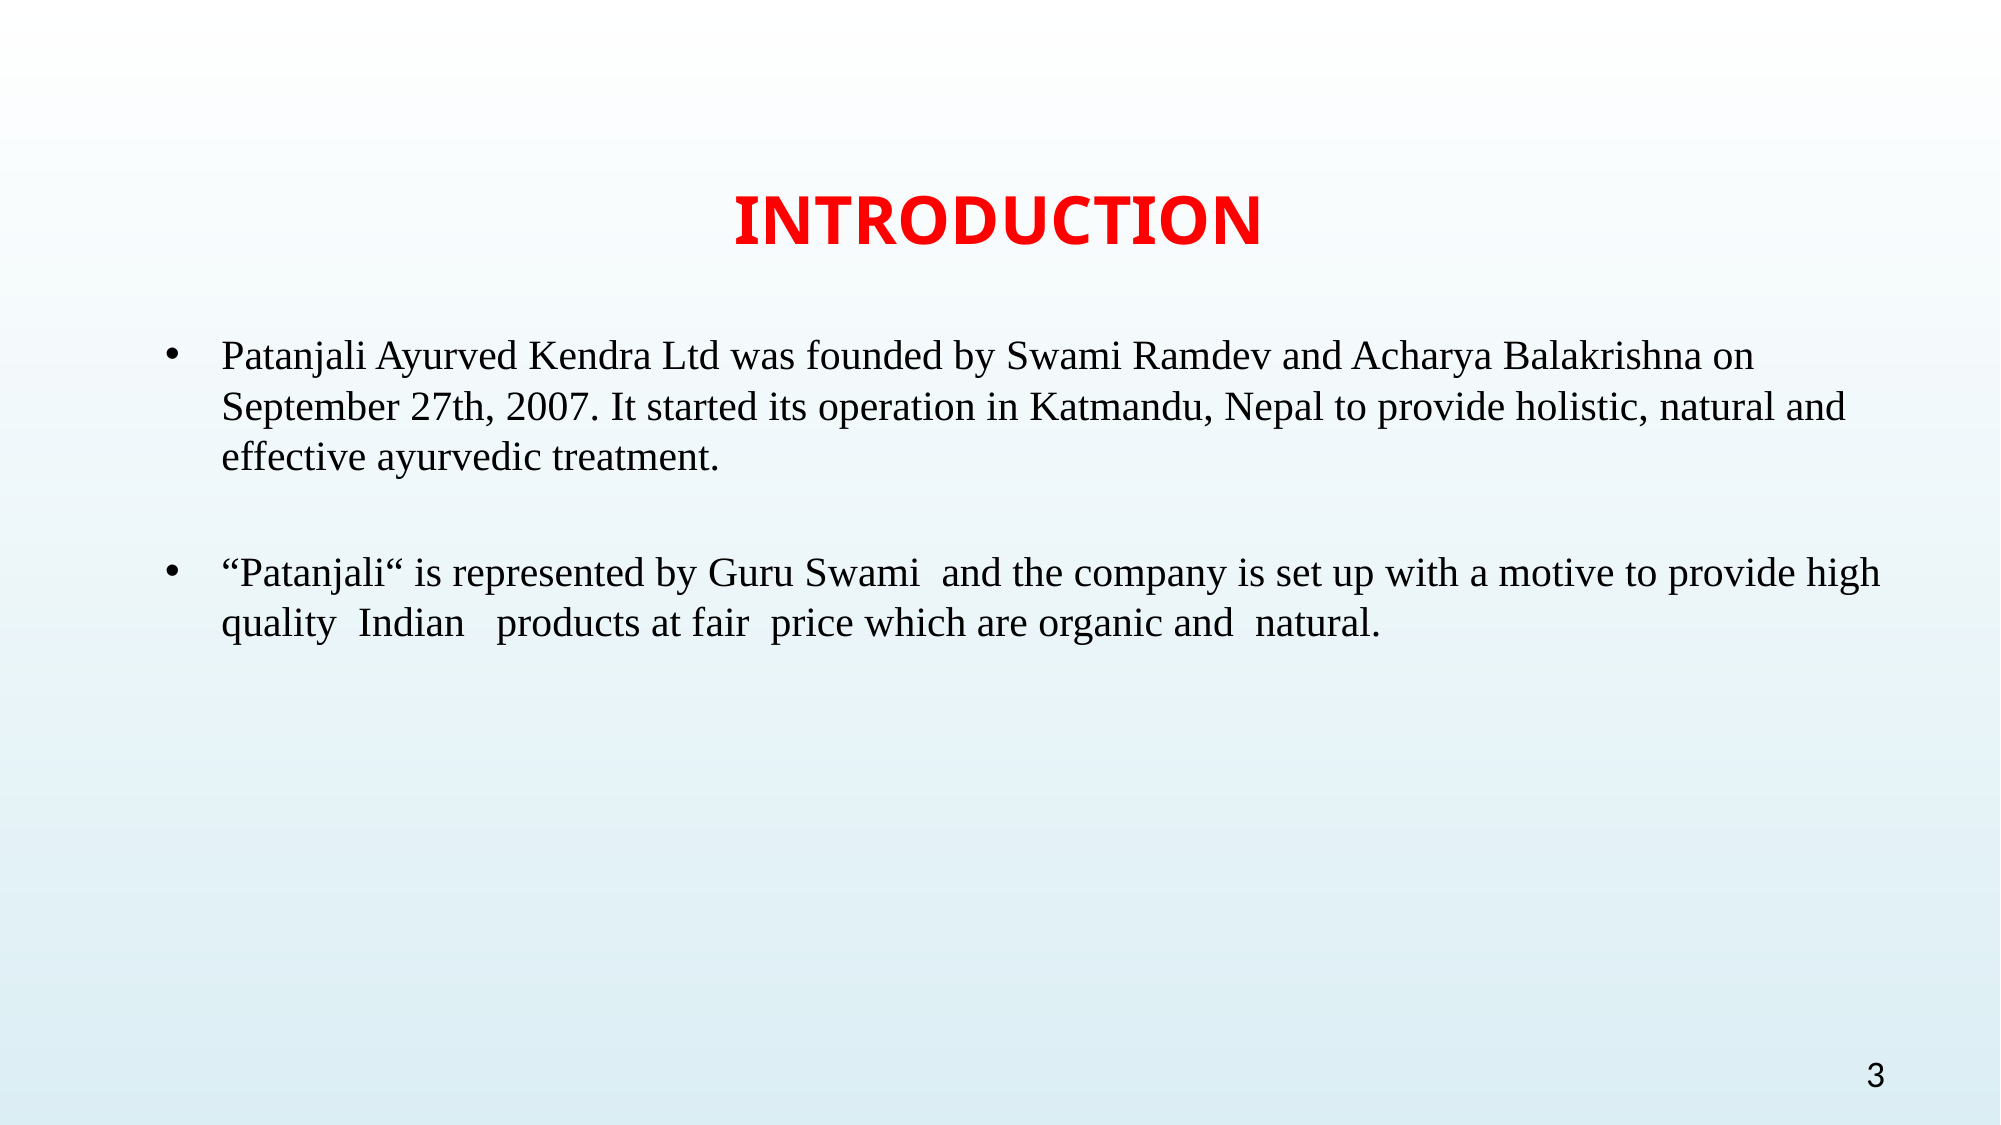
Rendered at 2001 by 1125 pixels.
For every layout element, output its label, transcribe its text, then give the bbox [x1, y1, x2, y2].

list Patanjali Ayurved Kendra Ltd was founded by Swami Ramdev and Acharya Balakrishna on September 27th, 2007. It started its operation in Katmandu, Nepal to provide holistic, natural and effective ayurvedic treatment. “Patanjali“ is represented by Guru Swami and the company is set up with a motive to provide high quality Indian products at fair price which are organic and natural. [150, 262, 1900, 1005]
title INTRODUCTION [130, 133, 1888, 303]
slide_number 3 [1433, 1042, 1900, 1103]
